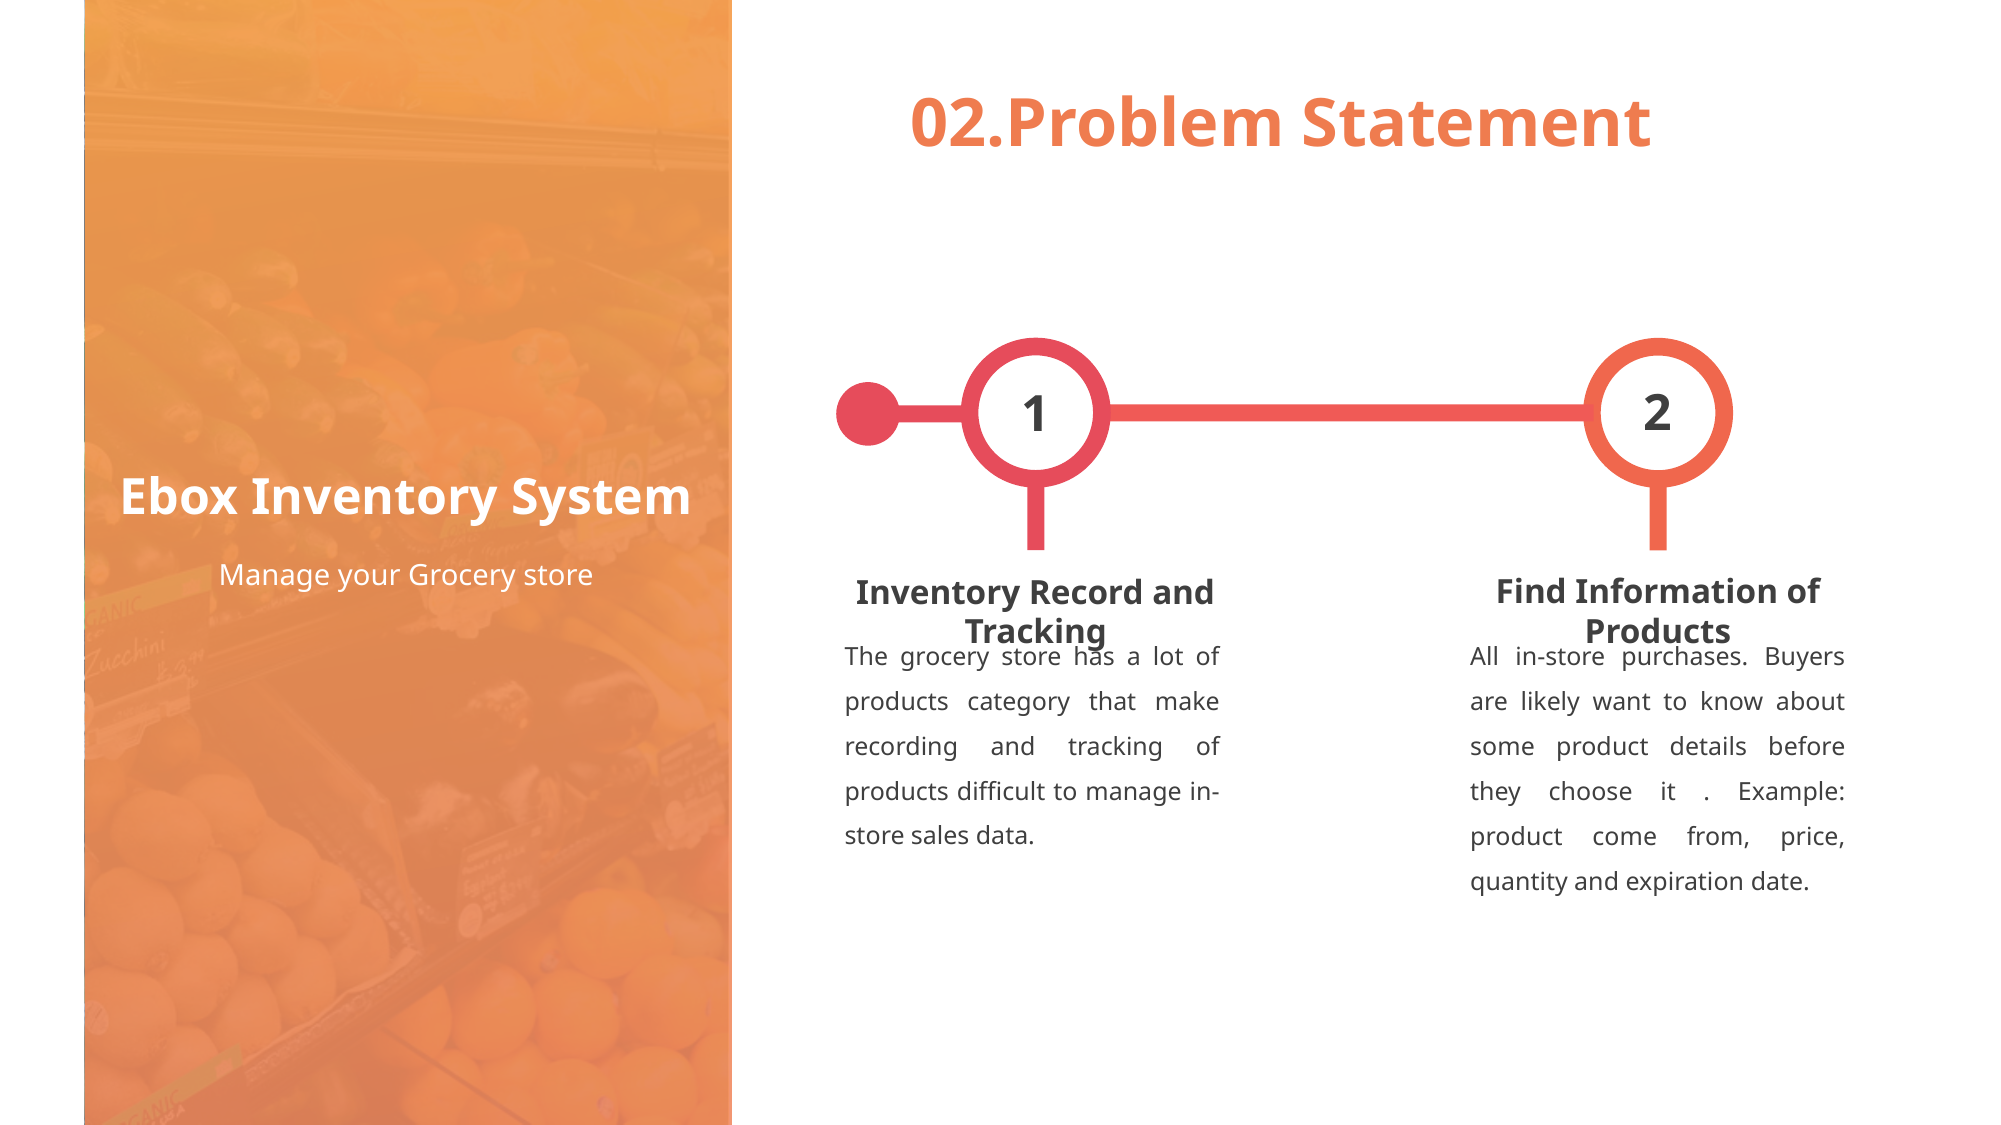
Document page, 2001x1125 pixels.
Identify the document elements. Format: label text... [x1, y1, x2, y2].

text_box [1112, 403, 1595, 422]
text_box [835, 381, 901, 447]
text_box [900, 404, 960, 423]
text_box [1582, 336, 1735, 489]
text_box 2 [1599, 373, 1717, 449]
text_box [1026, 486, 1045, 551]
text_box [959, 336, 1112, 489]
text_box Inventory Record and Tracking [811, 563, 1261, 658]
text_box 02.Problem Statement [895, 59, 1713, 191]
text_box [1649, 486, 1668, 551]
picture [84, 0, 729, 1125]
text_box 1 [977, 373, 1094, 449]
text_box The grocery store has a lot of products category that make recording and tracking of products difficult to manage in-store sales data. [829, 658, 1235, 858]
text_box Find Information of Products [1443, 562, 1873, 657]
text_box All in-store purchases. Buyers are likely want to know about some product details before they choose it . Example: product come from, price, quantity and expiration date. [1455, 657, 1861, 903]
